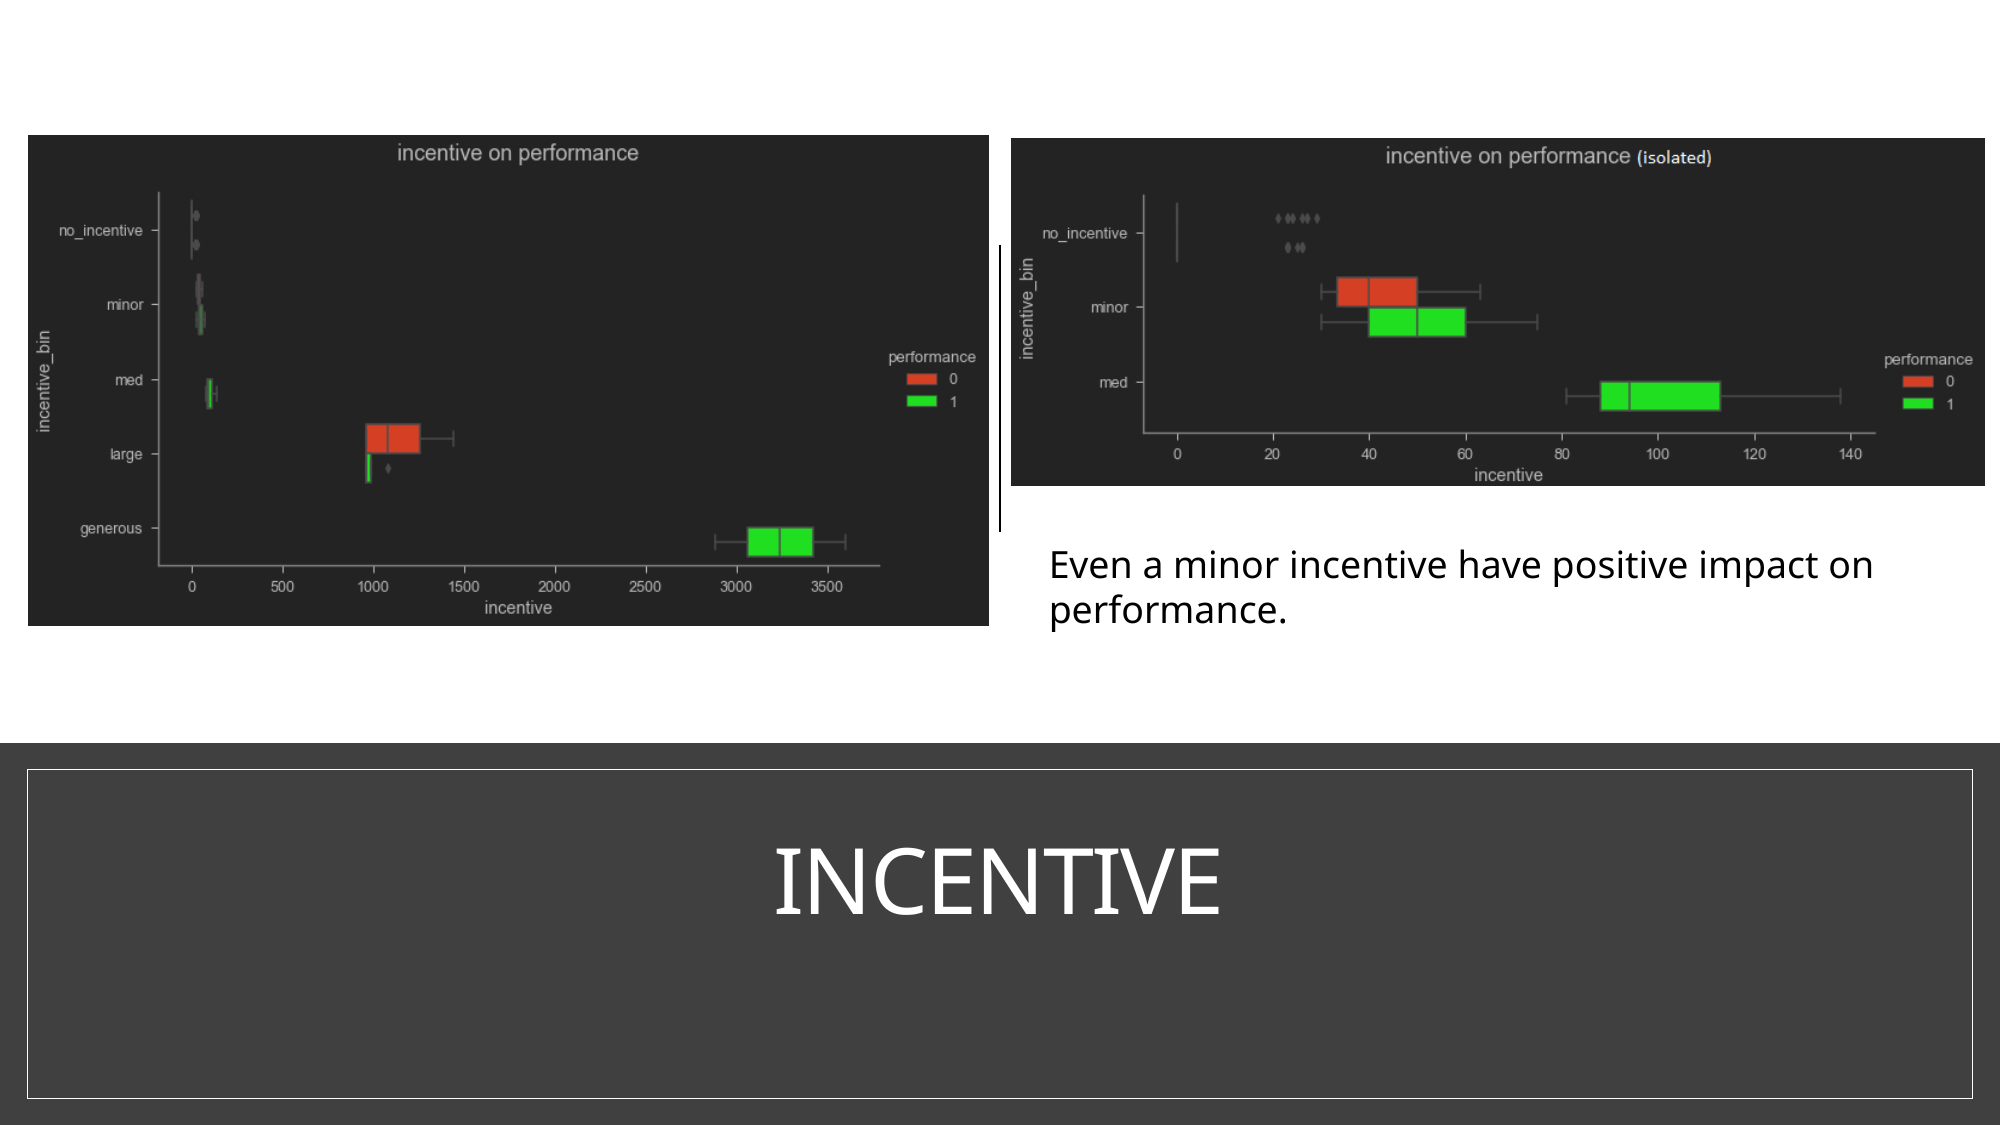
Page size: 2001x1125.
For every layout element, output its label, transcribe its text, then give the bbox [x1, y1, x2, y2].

title Incentive [61, 813, 1938, 961]
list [28, 135, 989, 626]
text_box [992, 207, 1005, 309]
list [1010, 138, 1985, 486]
text_box [27, 769, 1973, 1099]
text_box [0, 0, 2000, 743]
text_box [0, 743, 2000, 1125]
text_box Even a minor incentive have positive impact on performance. [1033, 533, 1973, 639]
